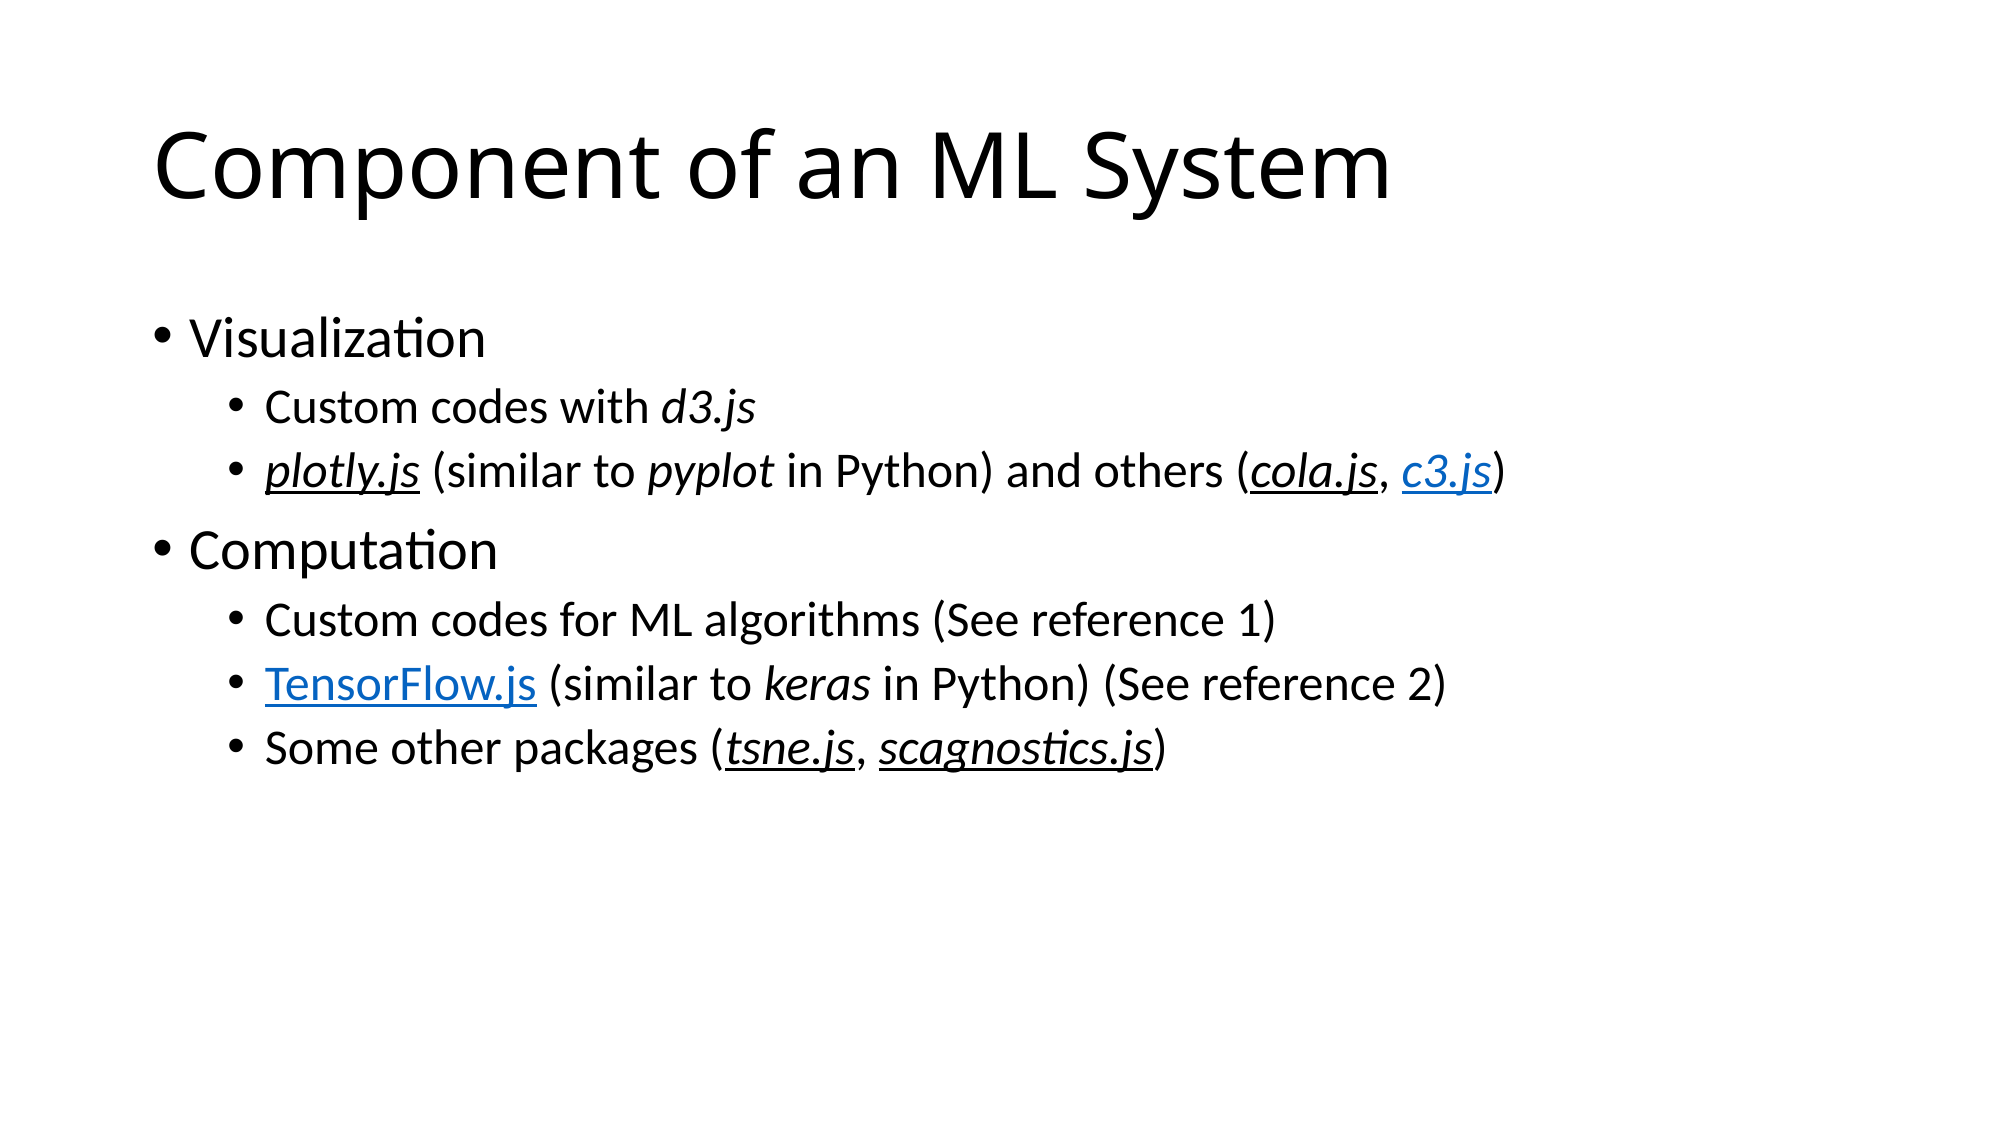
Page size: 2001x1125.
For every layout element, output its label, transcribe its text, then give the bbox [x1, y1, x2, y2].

title Component of an ML System [137, 59, 1863, 278]
list Visualization Custom codes with d3.js plotly.js (similar to pyplot in Python) and others (cola.js, c3.js) Computation Custom codes for ML algorithms (See reference 1) TensorFlow.js (similar to keras in Python) (See reference 2) Some other packages (tsne.js, scagnostics.js) [137, 299, 1863, 1014]
